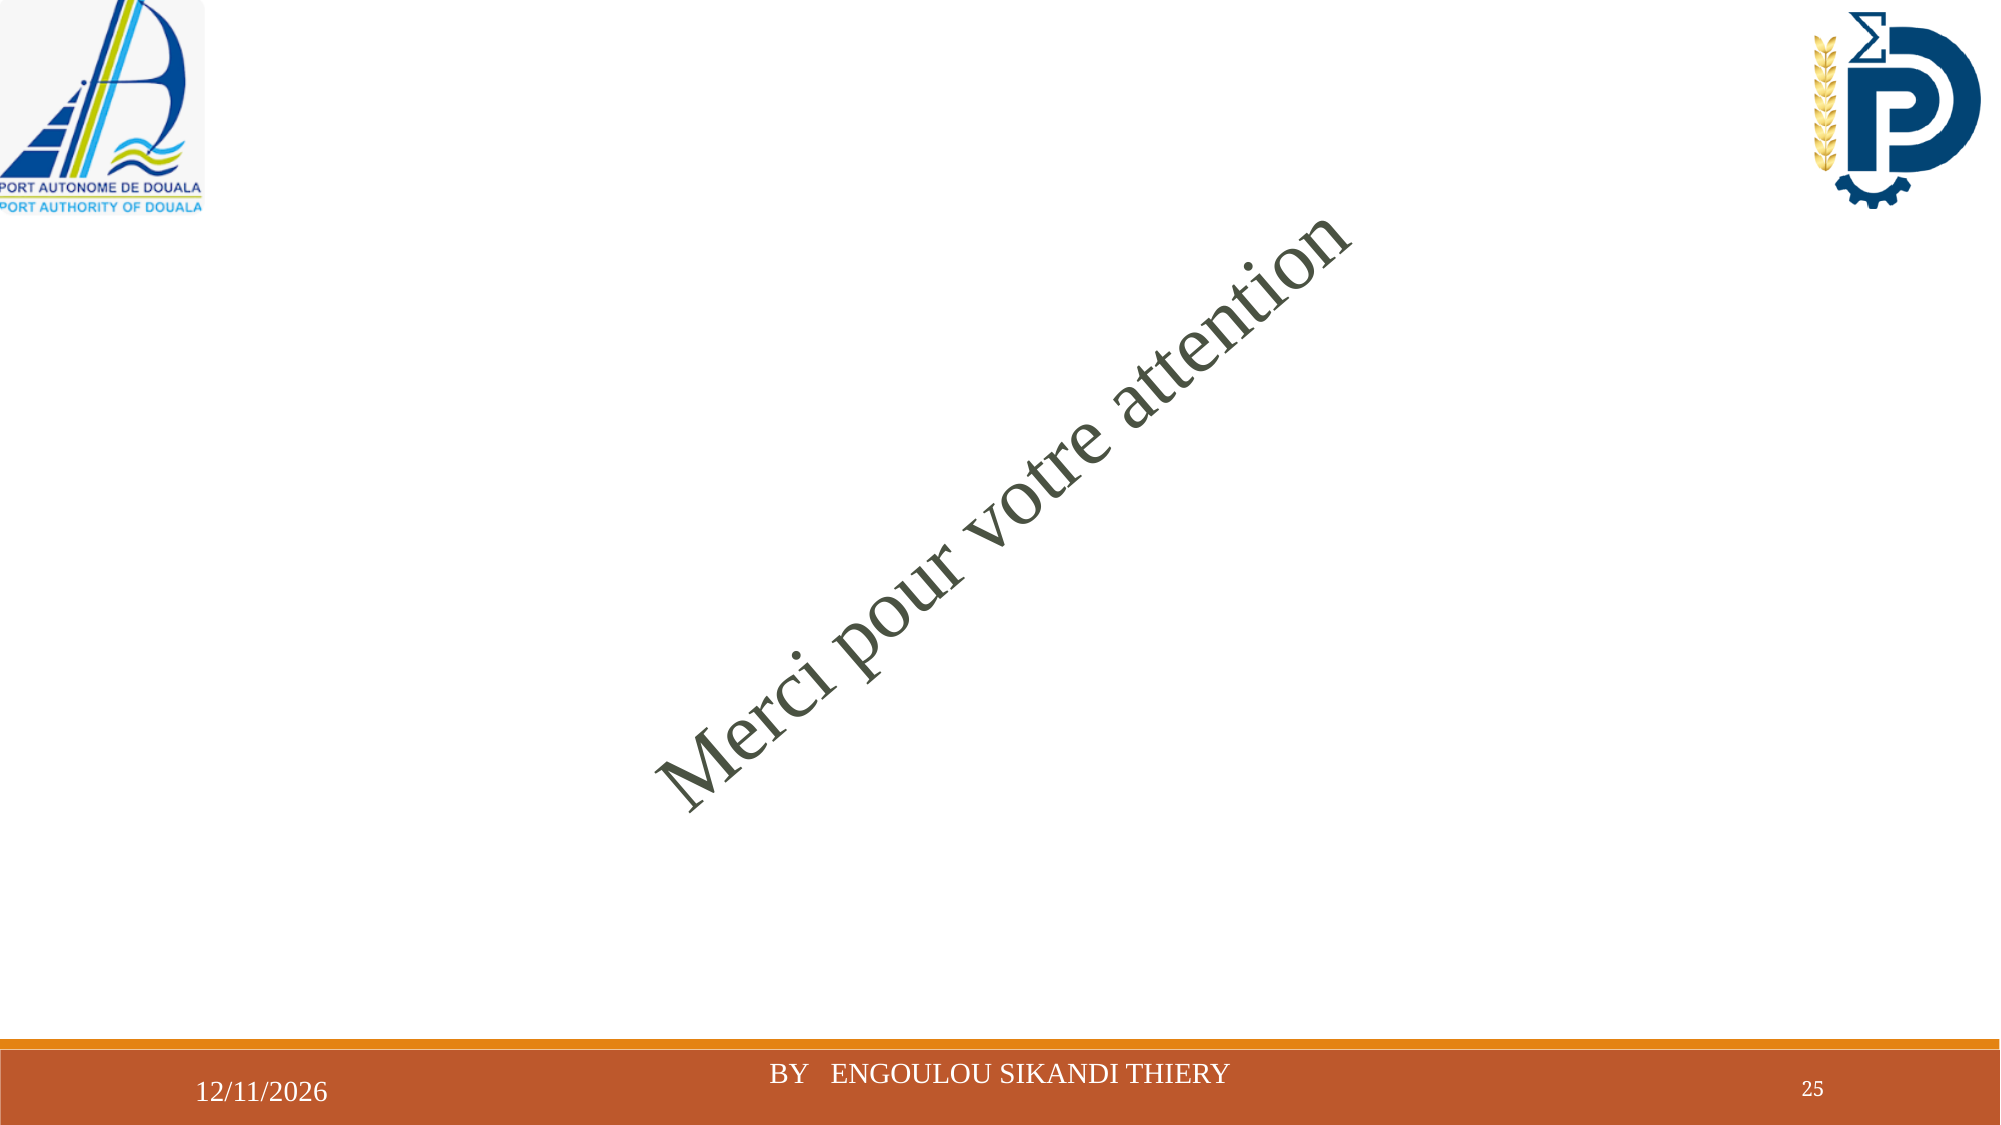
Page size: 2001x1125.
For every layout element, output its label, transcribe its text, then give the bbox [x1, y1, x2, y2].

footer By ENGOULOU SIKANDI Thiery [604, 1059, 1396, 1120]
slide_number 25 [1624, 1059, 1840, 1120]
picture [1795, 0, 1991, 224]
picture [0, 0, 211, 218]
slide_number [180, 1059, 586, 1120]
text_box Merci pour votre attention [618, 164, 1381, 844]
